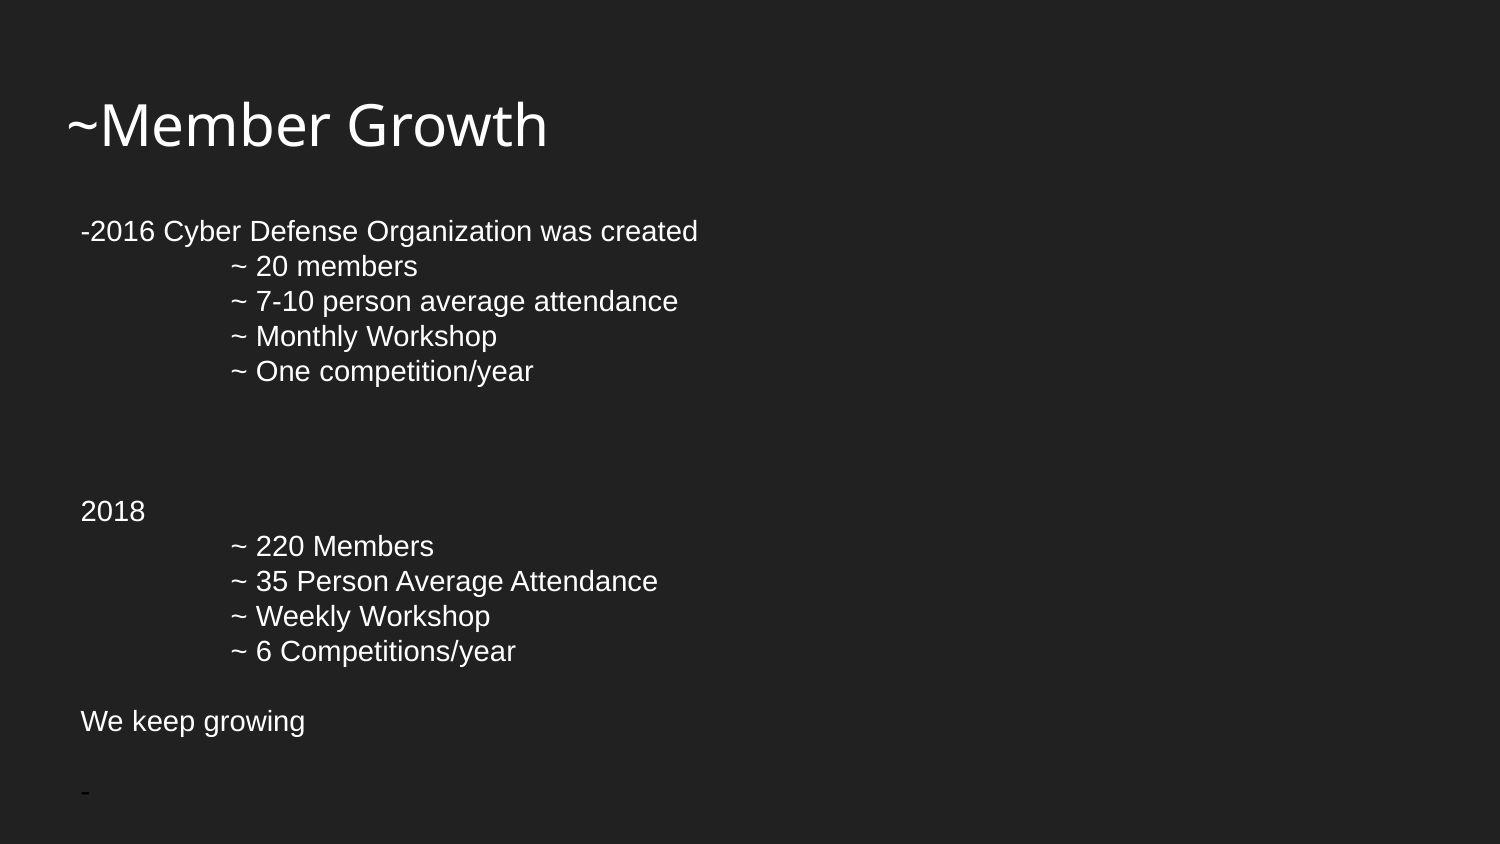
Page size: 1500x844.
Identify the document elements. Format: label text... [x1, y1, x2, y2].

title ~Member Growth [51, 72, 1449, 167]
text_box -2016 Cyber Defense Organization was created ~ 20 members ~ 7-10 person average attendance ~ Monthly Workshop ~ One competition/year 2018 ~ 220 Members ~ 35 Person Average Attendance ~ Weekly Workshop ~ 6 Competitions/year We keep growing - [65, 197, 1349, 787]
